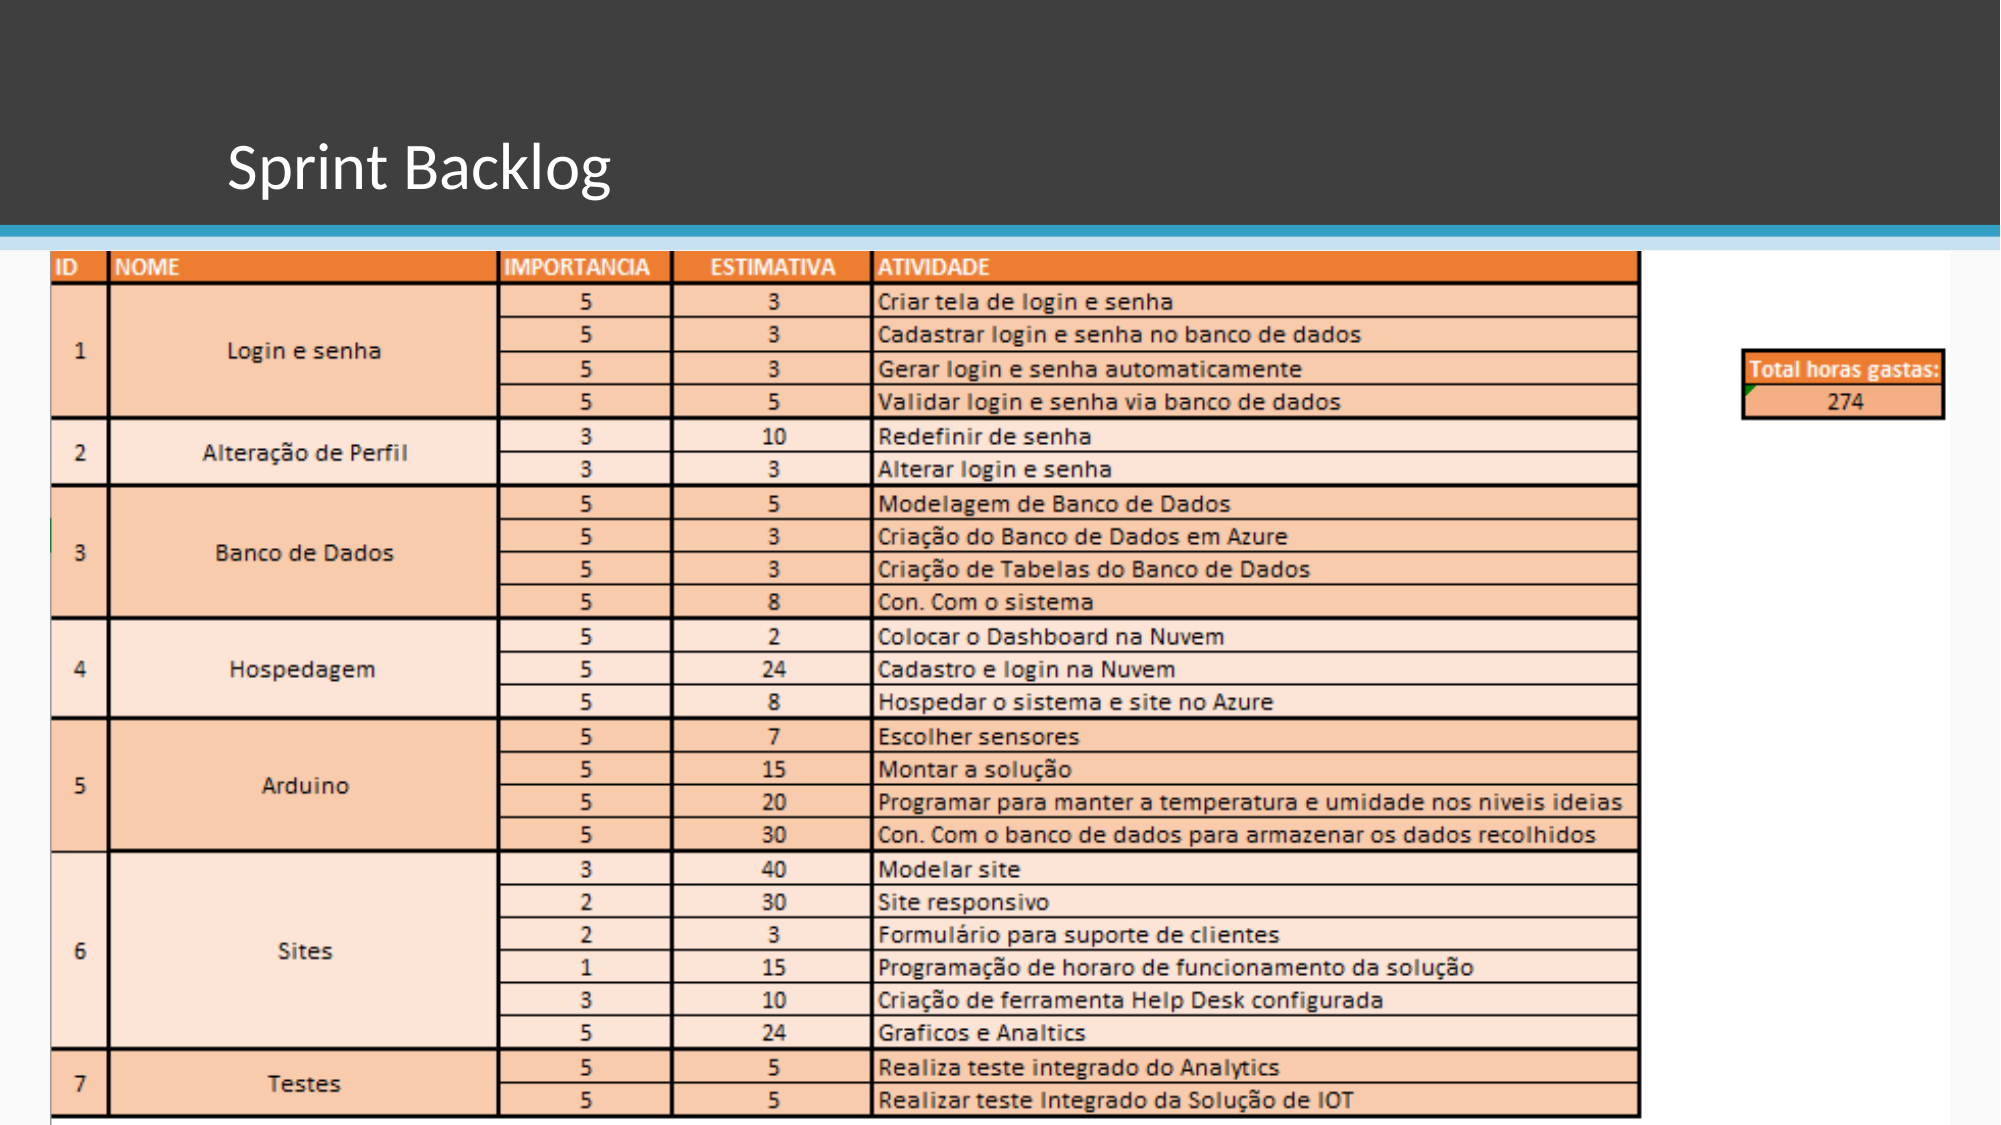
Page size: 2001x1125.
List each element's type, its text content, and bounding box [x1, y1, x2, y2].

title Sprint Backlog [212, 41, 1788, 212]
picture [49, 251, 1950, 1125]
